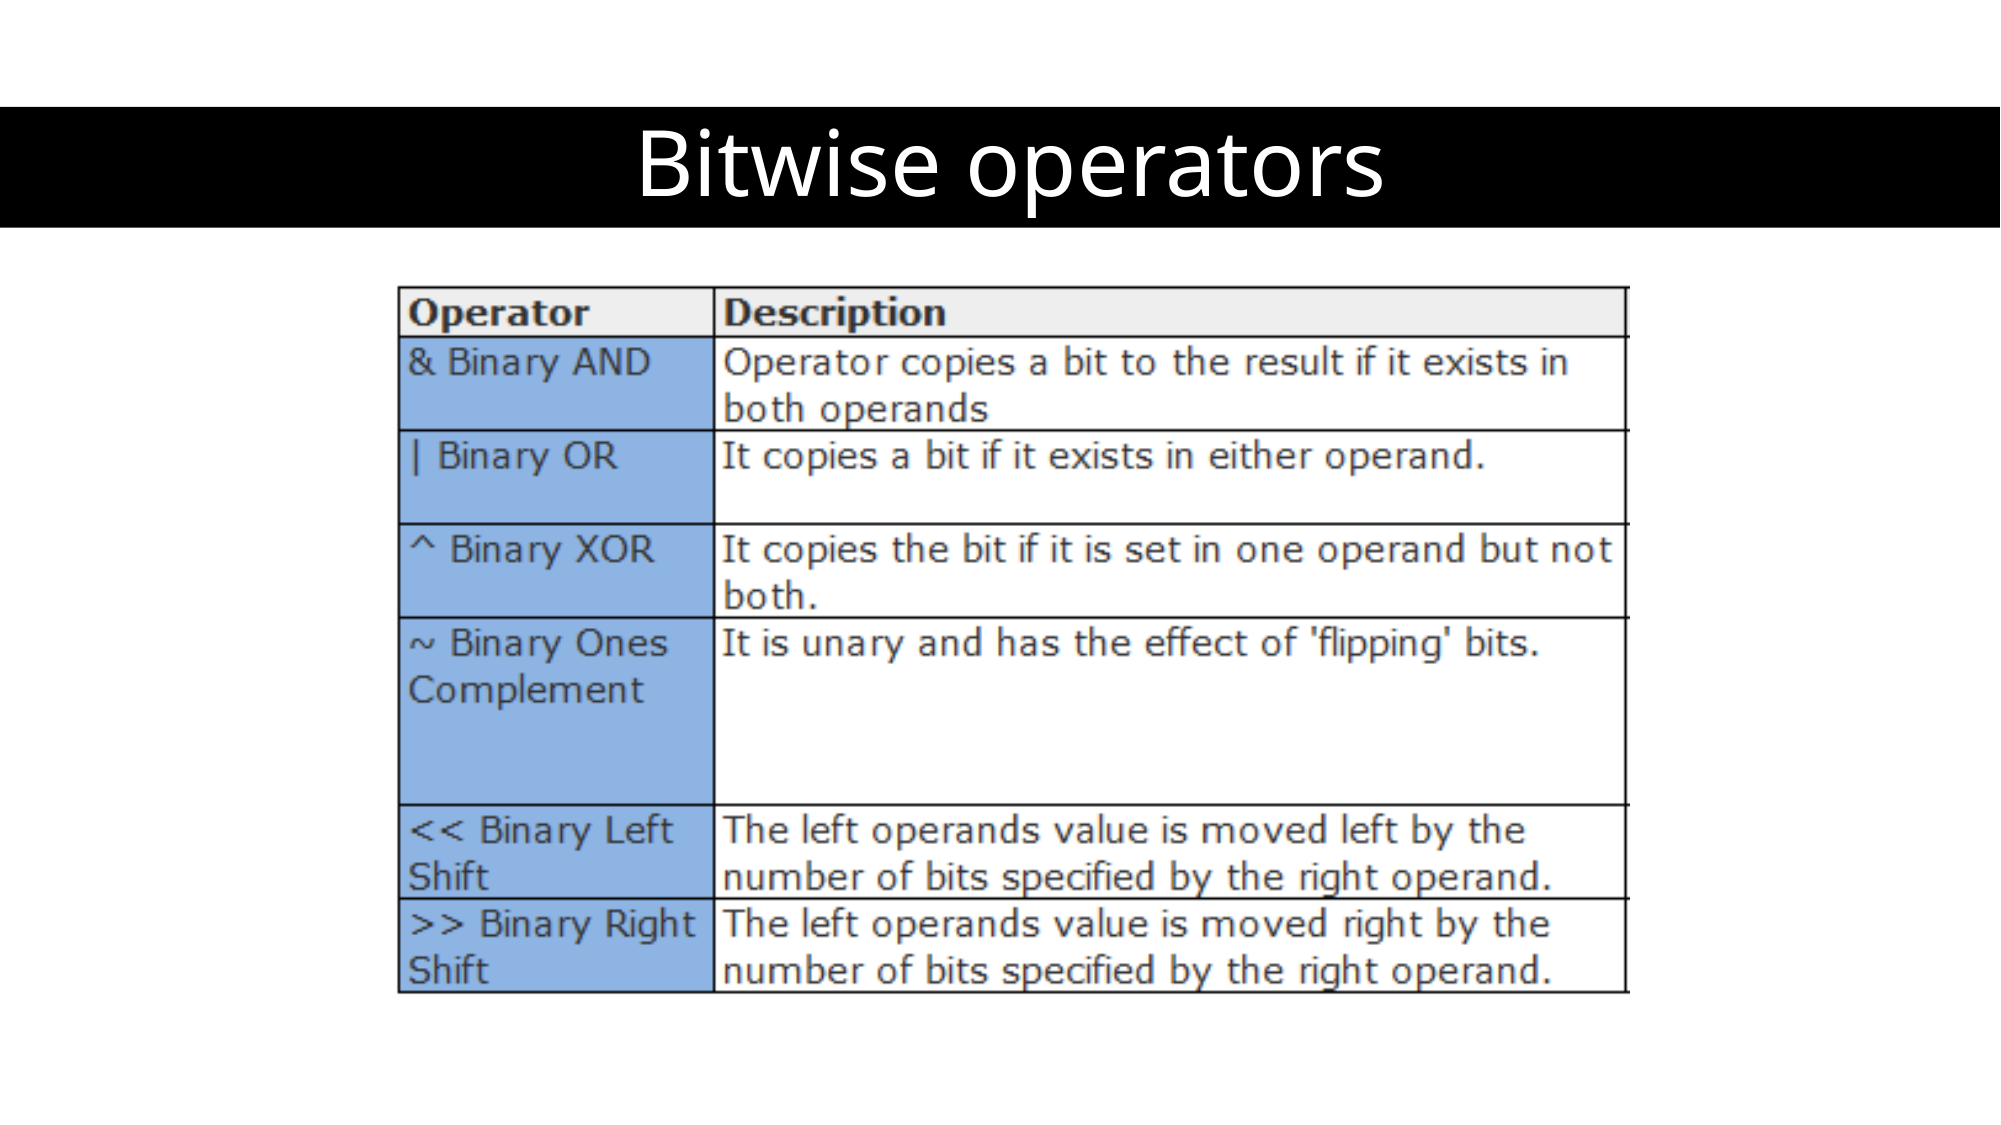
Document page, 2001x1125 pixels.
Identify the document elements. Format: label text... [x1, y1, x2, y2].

picture [391, 282, 1630, 1004]
text_box [0, 106, 91, 228]
title Bitwise operators [91, 105, 1931, 228]
text_box [1931, 106, 2000, 228]
